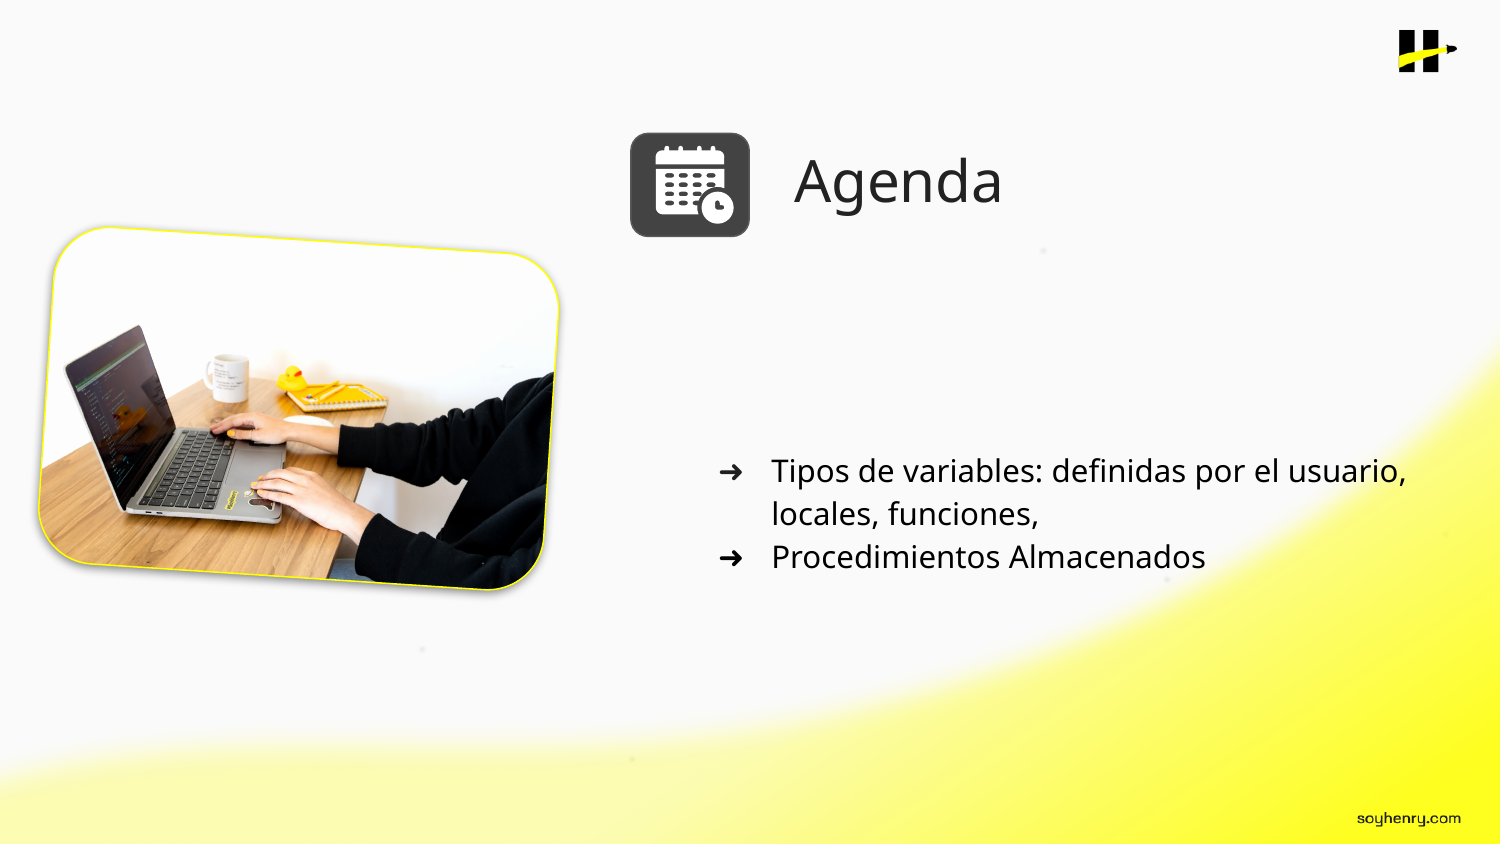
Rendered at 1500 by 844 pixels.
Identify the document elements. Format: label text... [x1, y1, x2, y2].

text_box Tipos de variables: definidas por el usuario, locales, funciones, Procedimientos Almacenados [681, 282, 1434, 739]
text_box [655, 145, 734, 224]
text_box Agenda [779, 128, 1216, 241]
text_box [630, 133, 750, 237]
picture [0, 0, 1500, 844]
